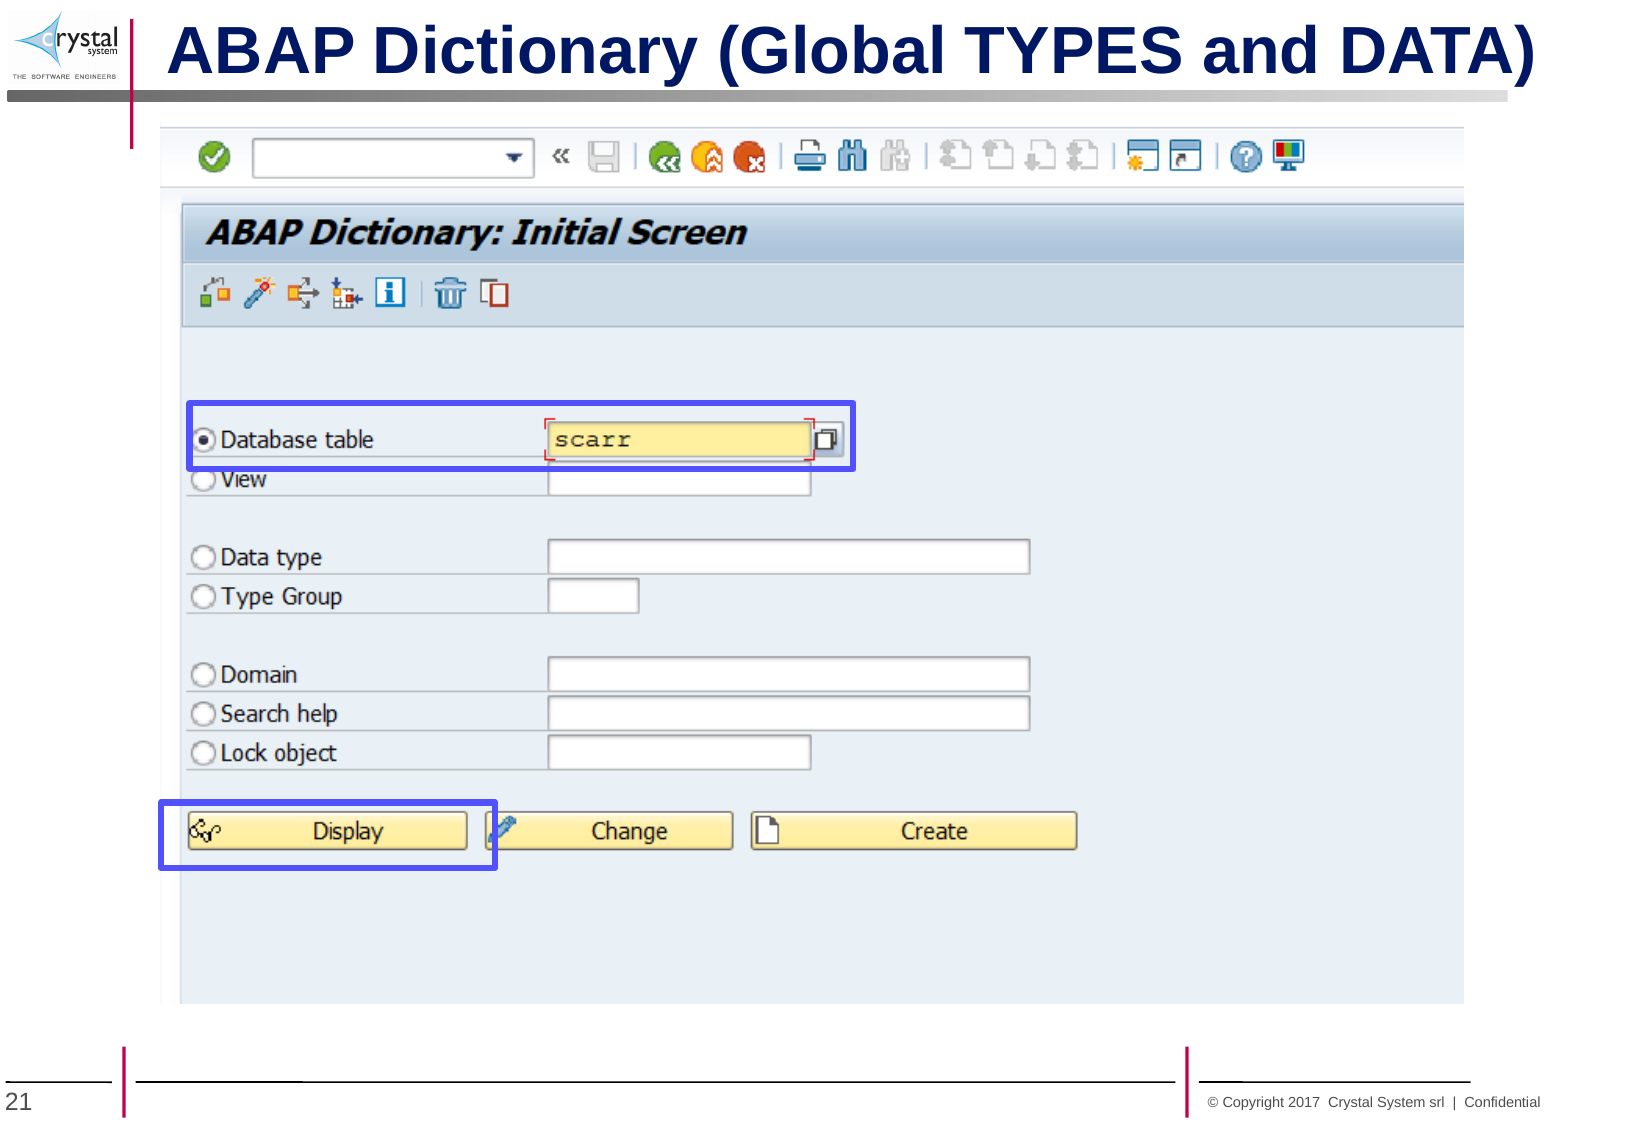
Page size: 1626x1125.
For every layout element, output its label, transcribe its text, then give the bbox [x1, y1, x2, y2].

text_box ABAP Dictionary (Global TYPES and DATA) [151, 0, 1579, 120]
picture [7, 11, 125, 84]
picture [160, 121, 1465, 1004]
